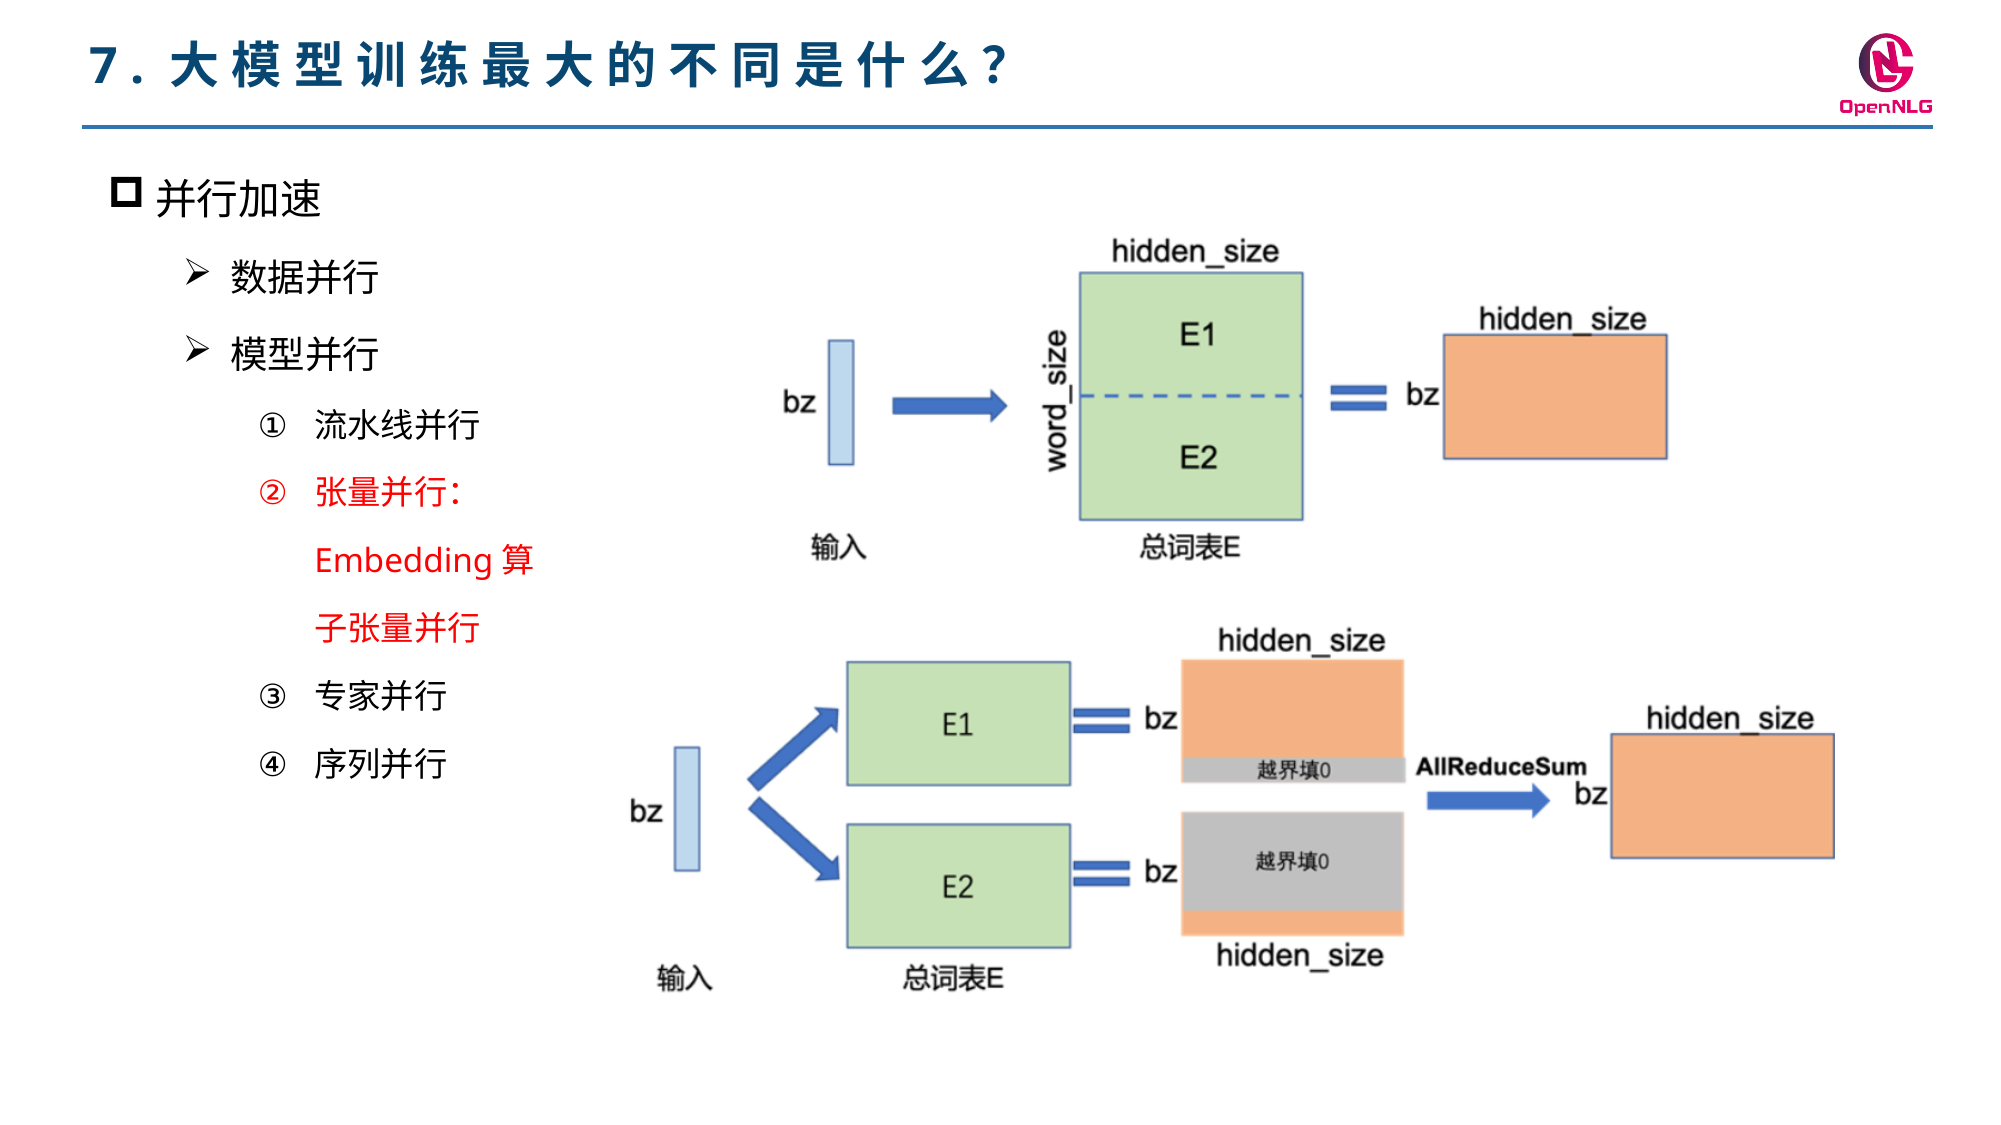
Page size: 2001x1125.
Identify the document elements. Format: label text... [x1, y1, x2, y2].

text_box 7.大模型训练最大的不同是什么？ [74, 26, 1047, 102]
picture [552, 217, 1865, 1018]
text_box 并行加速 数据并行 模型并行 流水线并行 张量并行： Embedding算子张量并行 专家并行 序列并行 [93, 130, 553, 867]
picture [1838, 24, 1934, 127]
